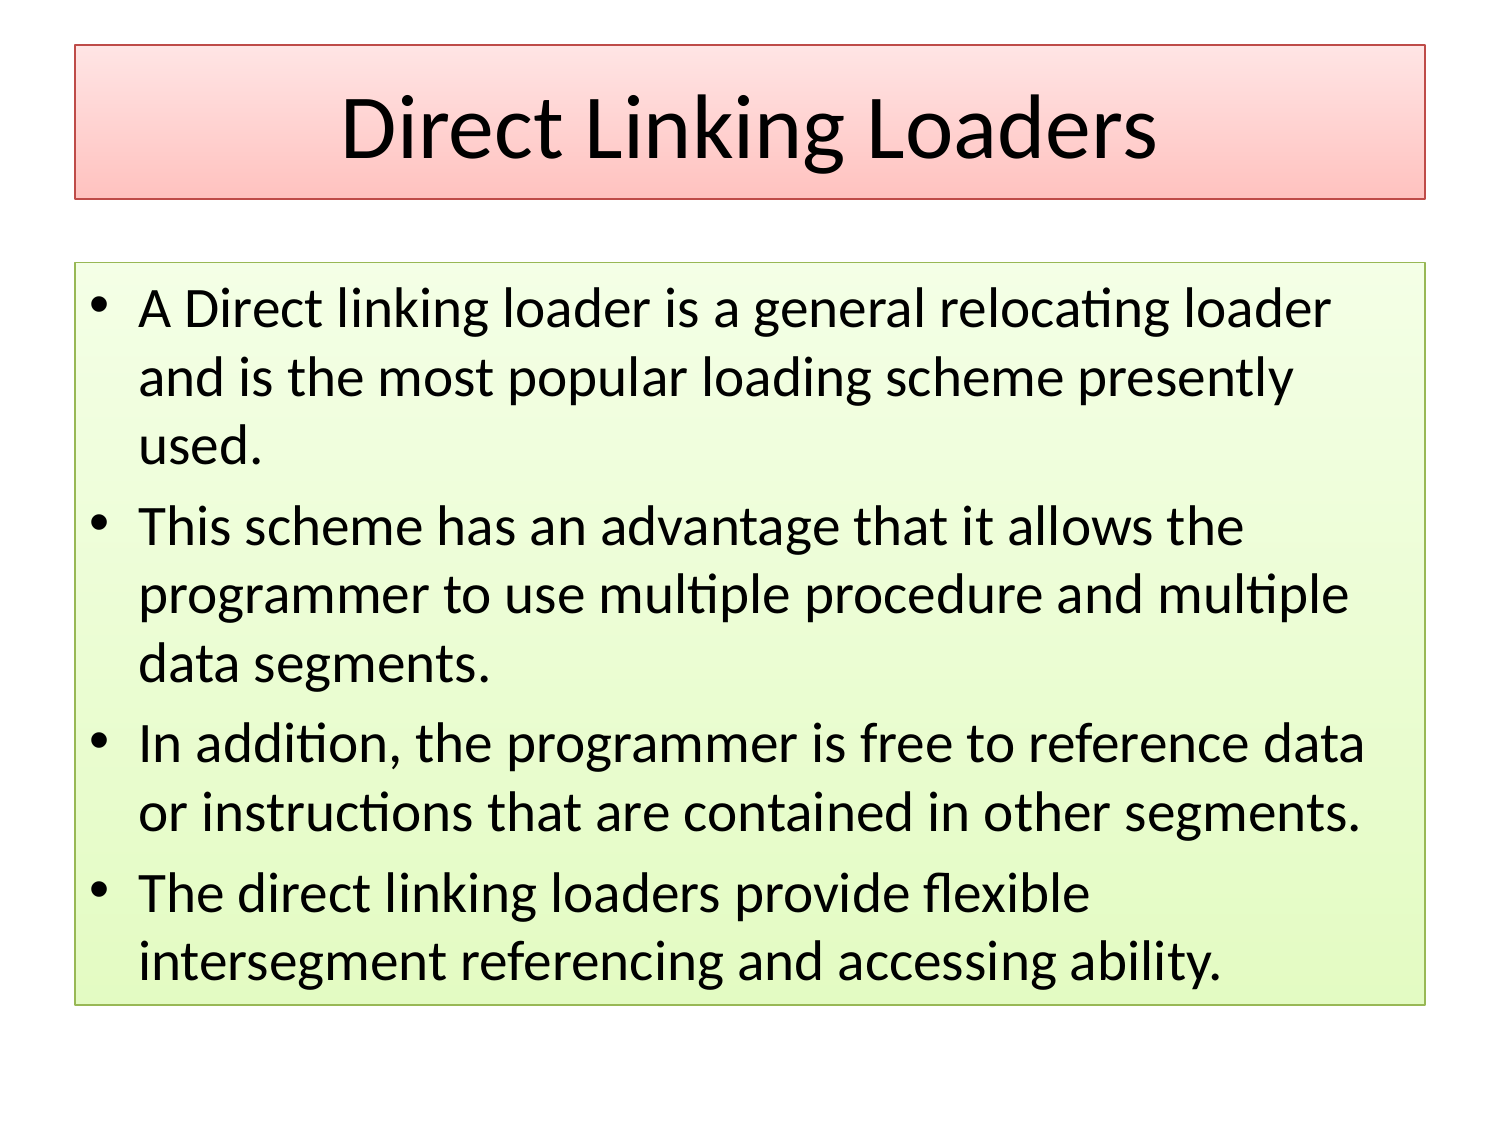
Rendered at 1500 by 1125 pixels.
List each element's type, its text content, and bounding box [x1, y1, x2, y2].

text_box A Direct linking loader is a general relocating loader and is the most popular loading scheme presently used. This scheme has an advantage that it allows the programmer to use multiple procedure and multiple data segments. In addition, the programmer is free to reference data or instructions that are contained in other segments. The direct linking loaders provide flexible intersegment referencing and accessing ability. [75, 262, 1425, 1005]
text_box Direct Linking Loaders [75, 45, 1425, 200]
